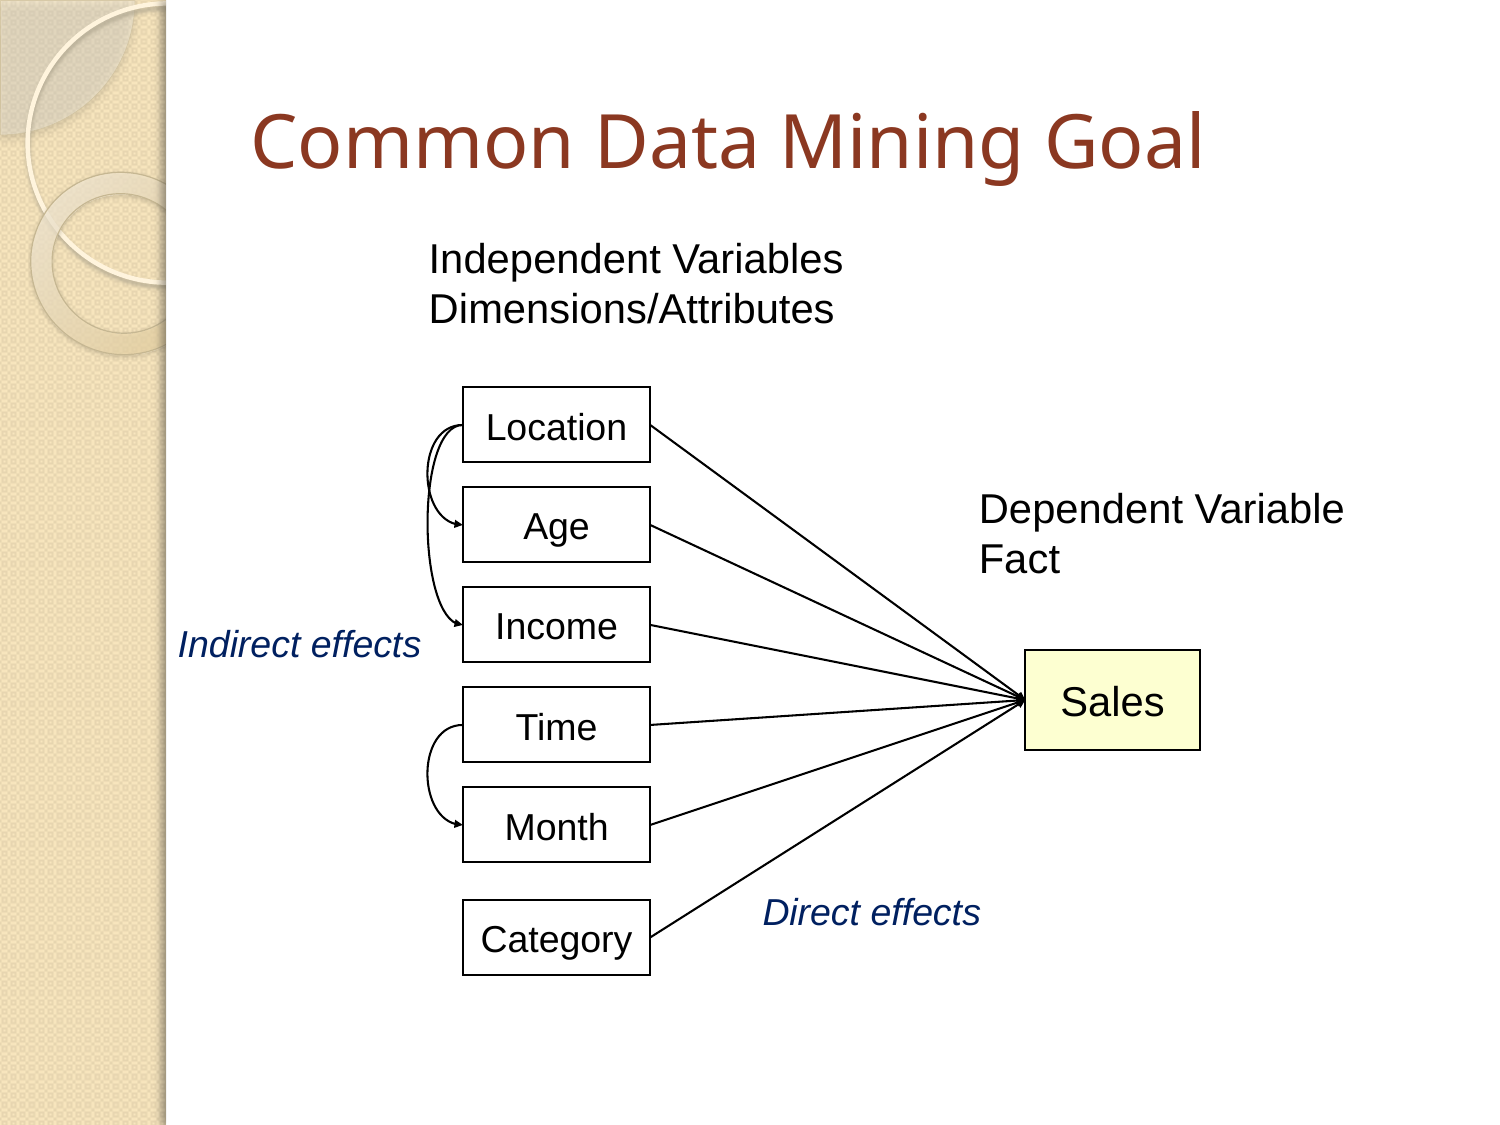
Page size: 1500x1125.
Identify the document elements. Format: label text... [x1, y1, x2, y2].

text_box Age [470, 487, 643, 563]
text_box Dependent Variable Fact [1033, 474, 1360, 590]
text_box Month [462, 787, 643, 863]
text_box Income [462, 587, 642, 663]
text_box Independent Variables Dimensions/Attributes [413, 224, 859, 340]
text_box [649, 835, 1026, 938]
text_box Indirect effects [162, 612, 437, 673]
text_box Sales [1034, 650, 1201, 750]
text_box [649, 699, 1026, 726]
title Common Data Mining Goal [235, 45, 1466, 233]
text_box Category [462, 899, 651, 975]
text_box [649, 624, 1026, 695]
text_box Location [462, 387, 651, 463]
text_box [649, 424, 1026, 522]
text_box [649, 735, 1026, 826]
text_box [649, 524, 1026, 622]
text_box Time [462, 687, 642, 763]
